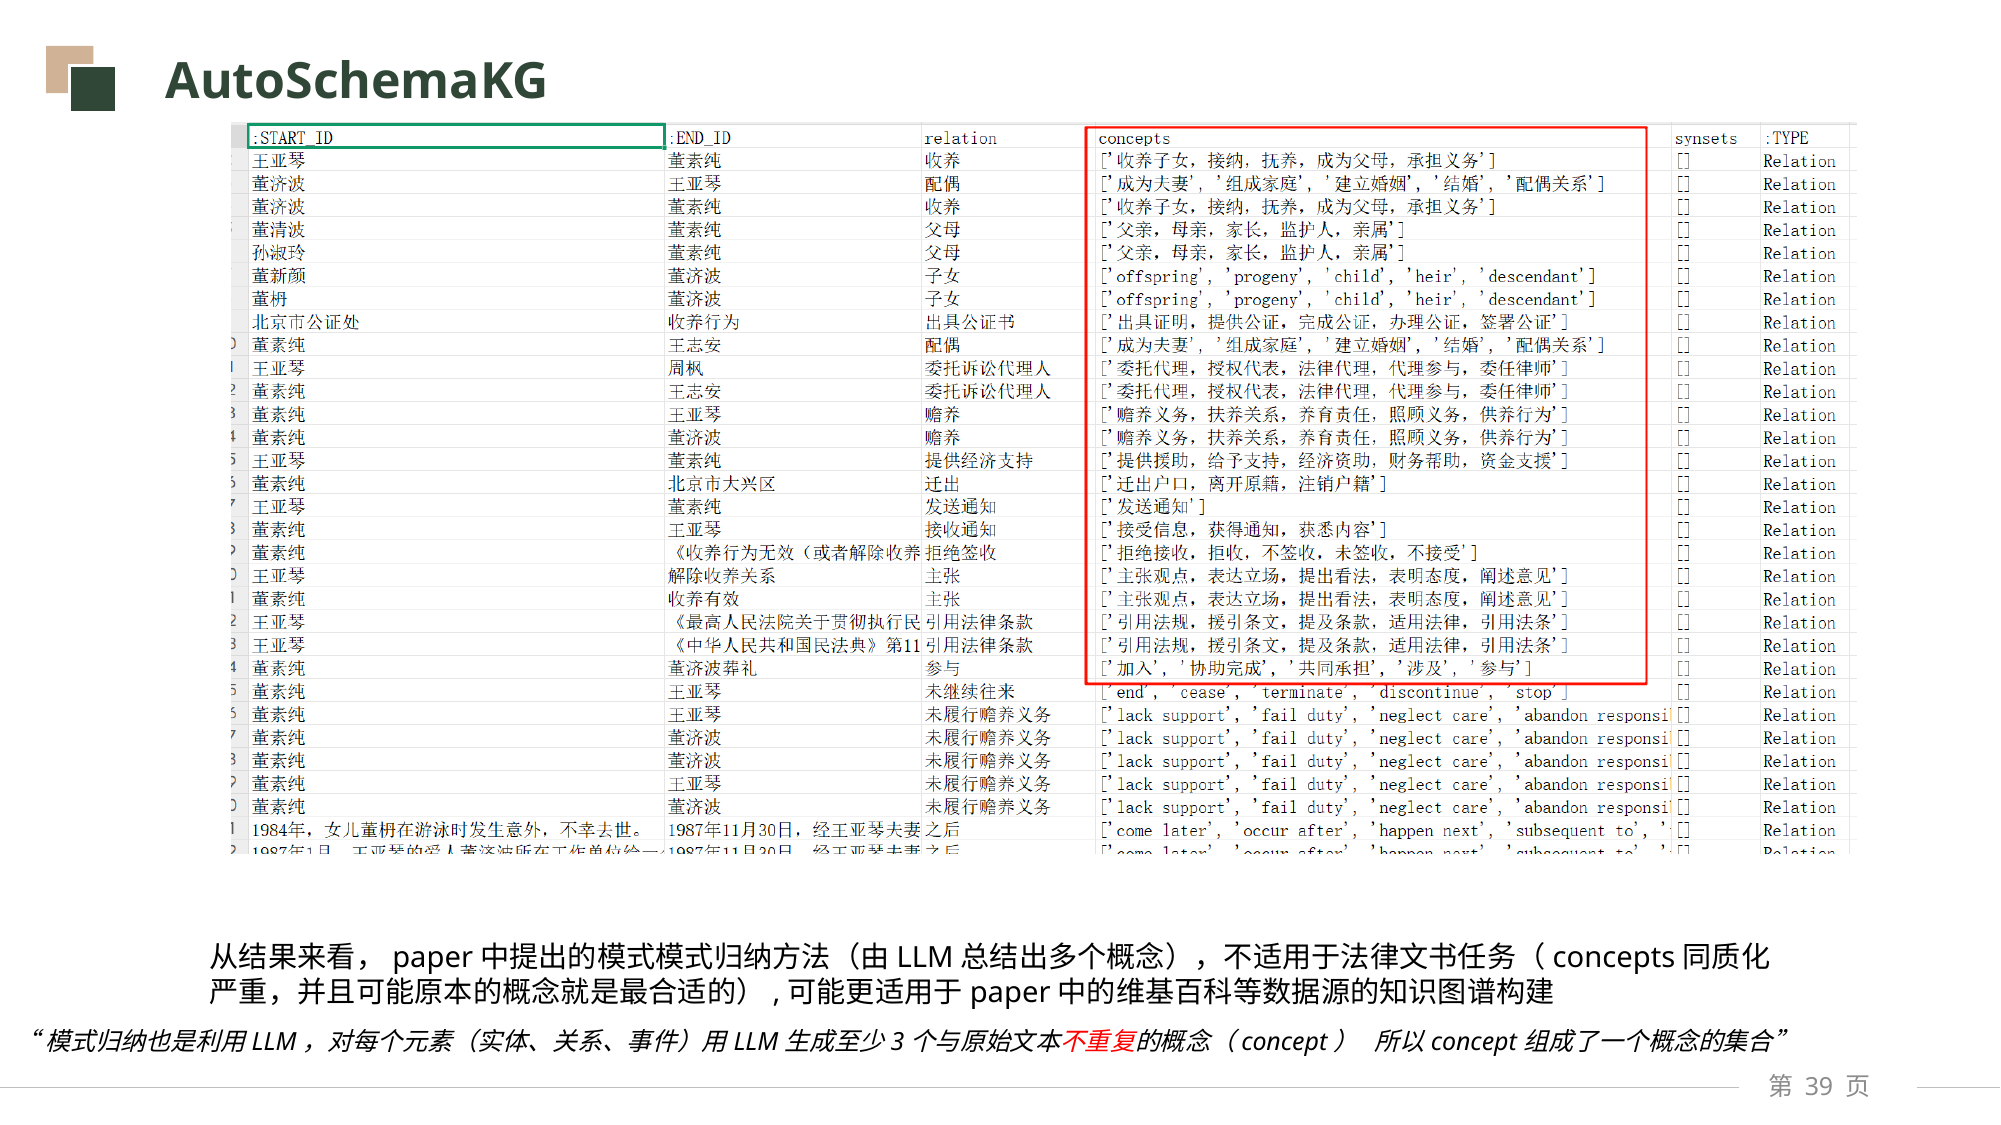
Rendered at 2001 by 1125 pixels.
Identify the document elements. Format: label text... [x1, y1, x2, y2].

slide_number 第 页 [1739, 1063, 1900, 1118]
text_box 从结果来看，paper中提出的模式模式归纳方法（由LLM总结出多个概念），不适用于法律文书任务（concepts同质化严重，并且可能原本的概念就是最合适的）,可能更适用于paper中的维基百科等数据源的知识图谱构建 [195, 930, 1796, 1016]
text_box “模式归纳也是利用LLM，对每个元素（实体、关系、事件）用LLM生成至少3个与原始文本不重复的概念（concept） 所以concept组成了一个概念的集合” [0, 1017, 1933, 1063]
picture [231, 122, 1857, 854]
list AutoSchemaKG [150, 47, 1212, 132]
